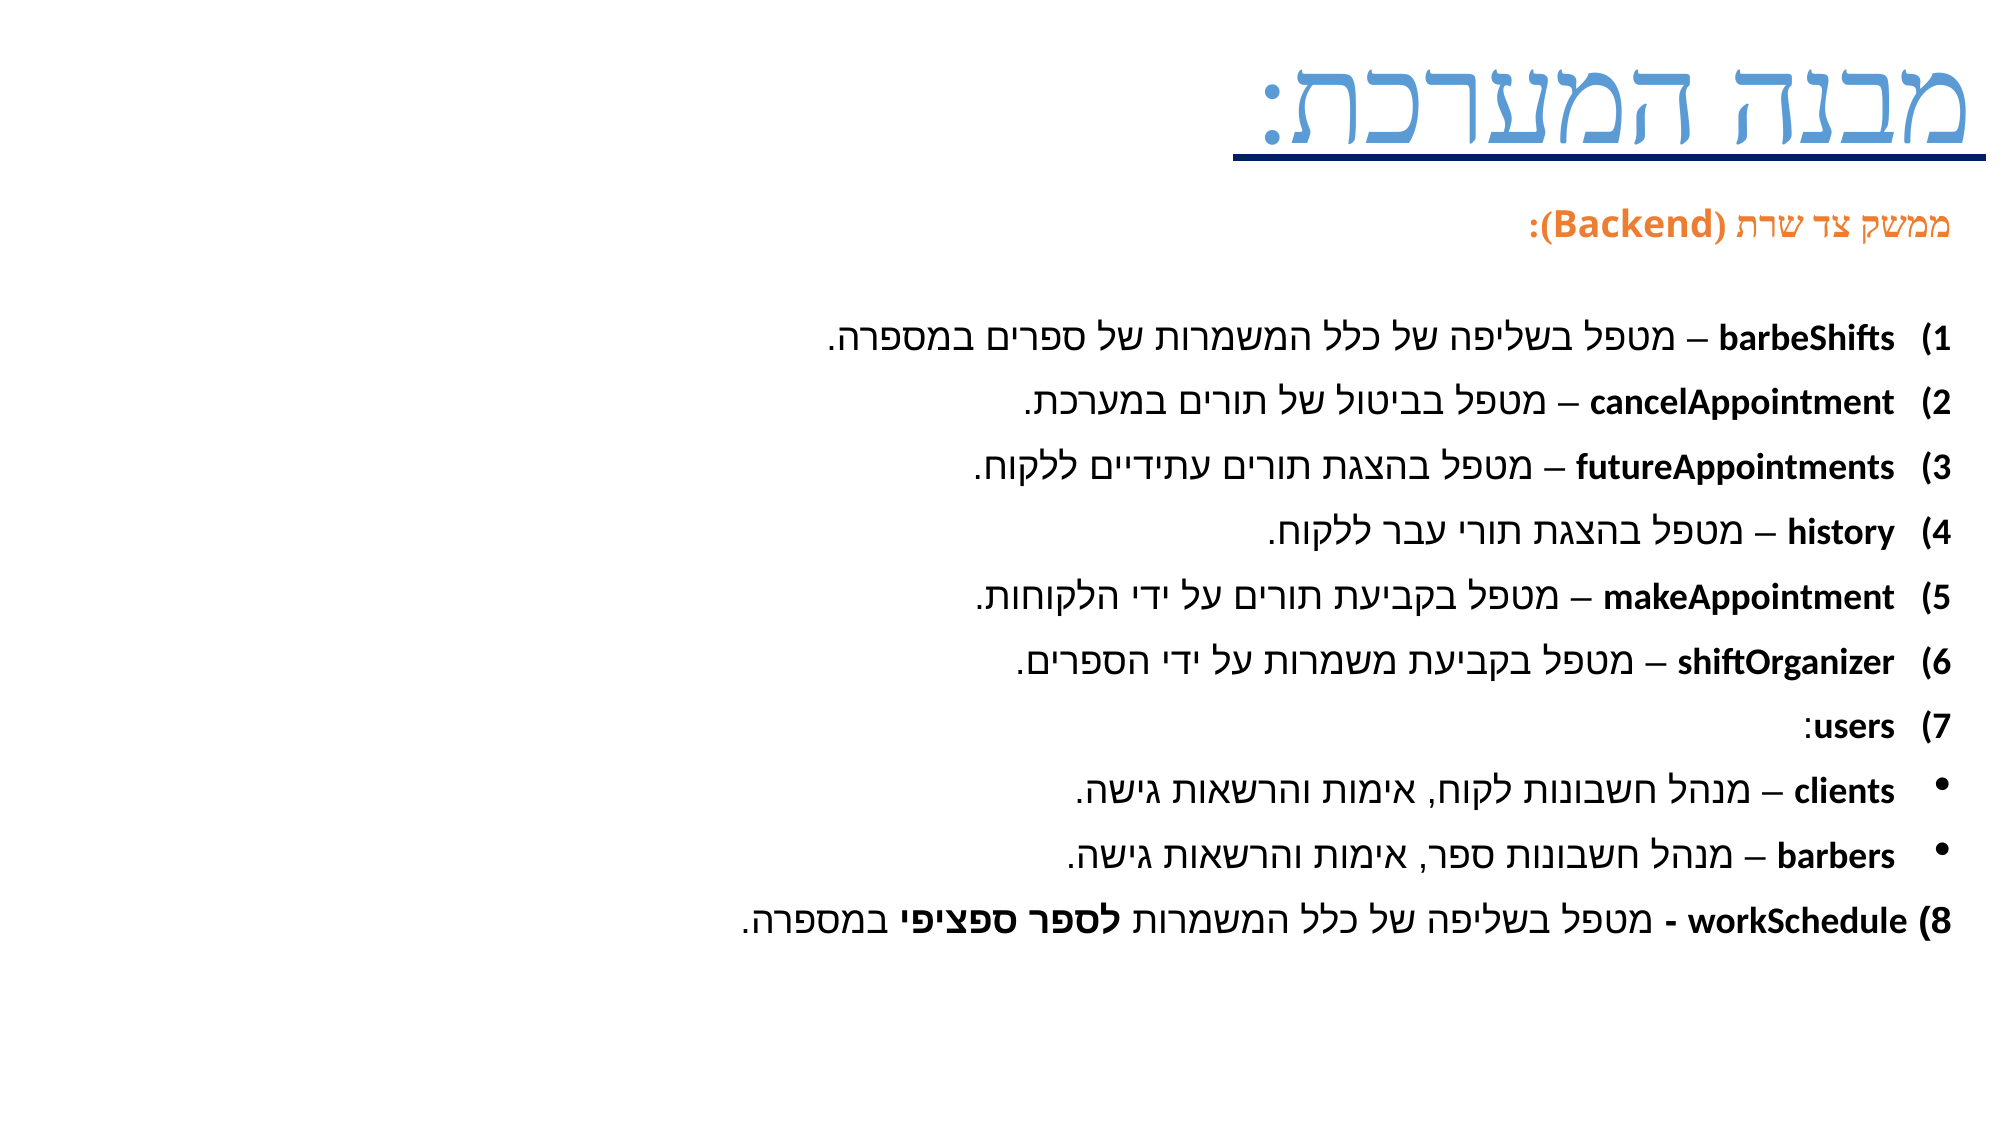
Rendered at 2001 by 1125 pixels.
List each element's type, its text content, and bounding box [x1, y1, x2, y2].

text_box [1230, 151, 1989, 164]
text_box מבנה המערכת: [987, 10, 1988, 176]
text_box ממשק צד שרת (Backend): barbeShifts – מטפל בשליפה של כלל המשמרות של ספרים במספרה. cancelAppointment – מטפל בביטול של תורים במערכת. futureAppointments – מטפל בהצגת תורים עתידיים ללקוח. history – מטפל בהצגת תורי עבר ללקוח. makeAppointment – מטפל בקביעת תורים על ידי הלקוחות. shiftOrganizer – מטפל בקביעת משמרות על ידי הספרים. users: clients – מנהל חשבונות לקוח, אימות והרשאות גישה. barbers – מנהל חשבונות ספר, אימות והרשאות גישה. 8) workSchedule - מטפל בשליפה של כלל המשמרות לספר ספציפי במספרה. [429, 189, 1967, 949]
